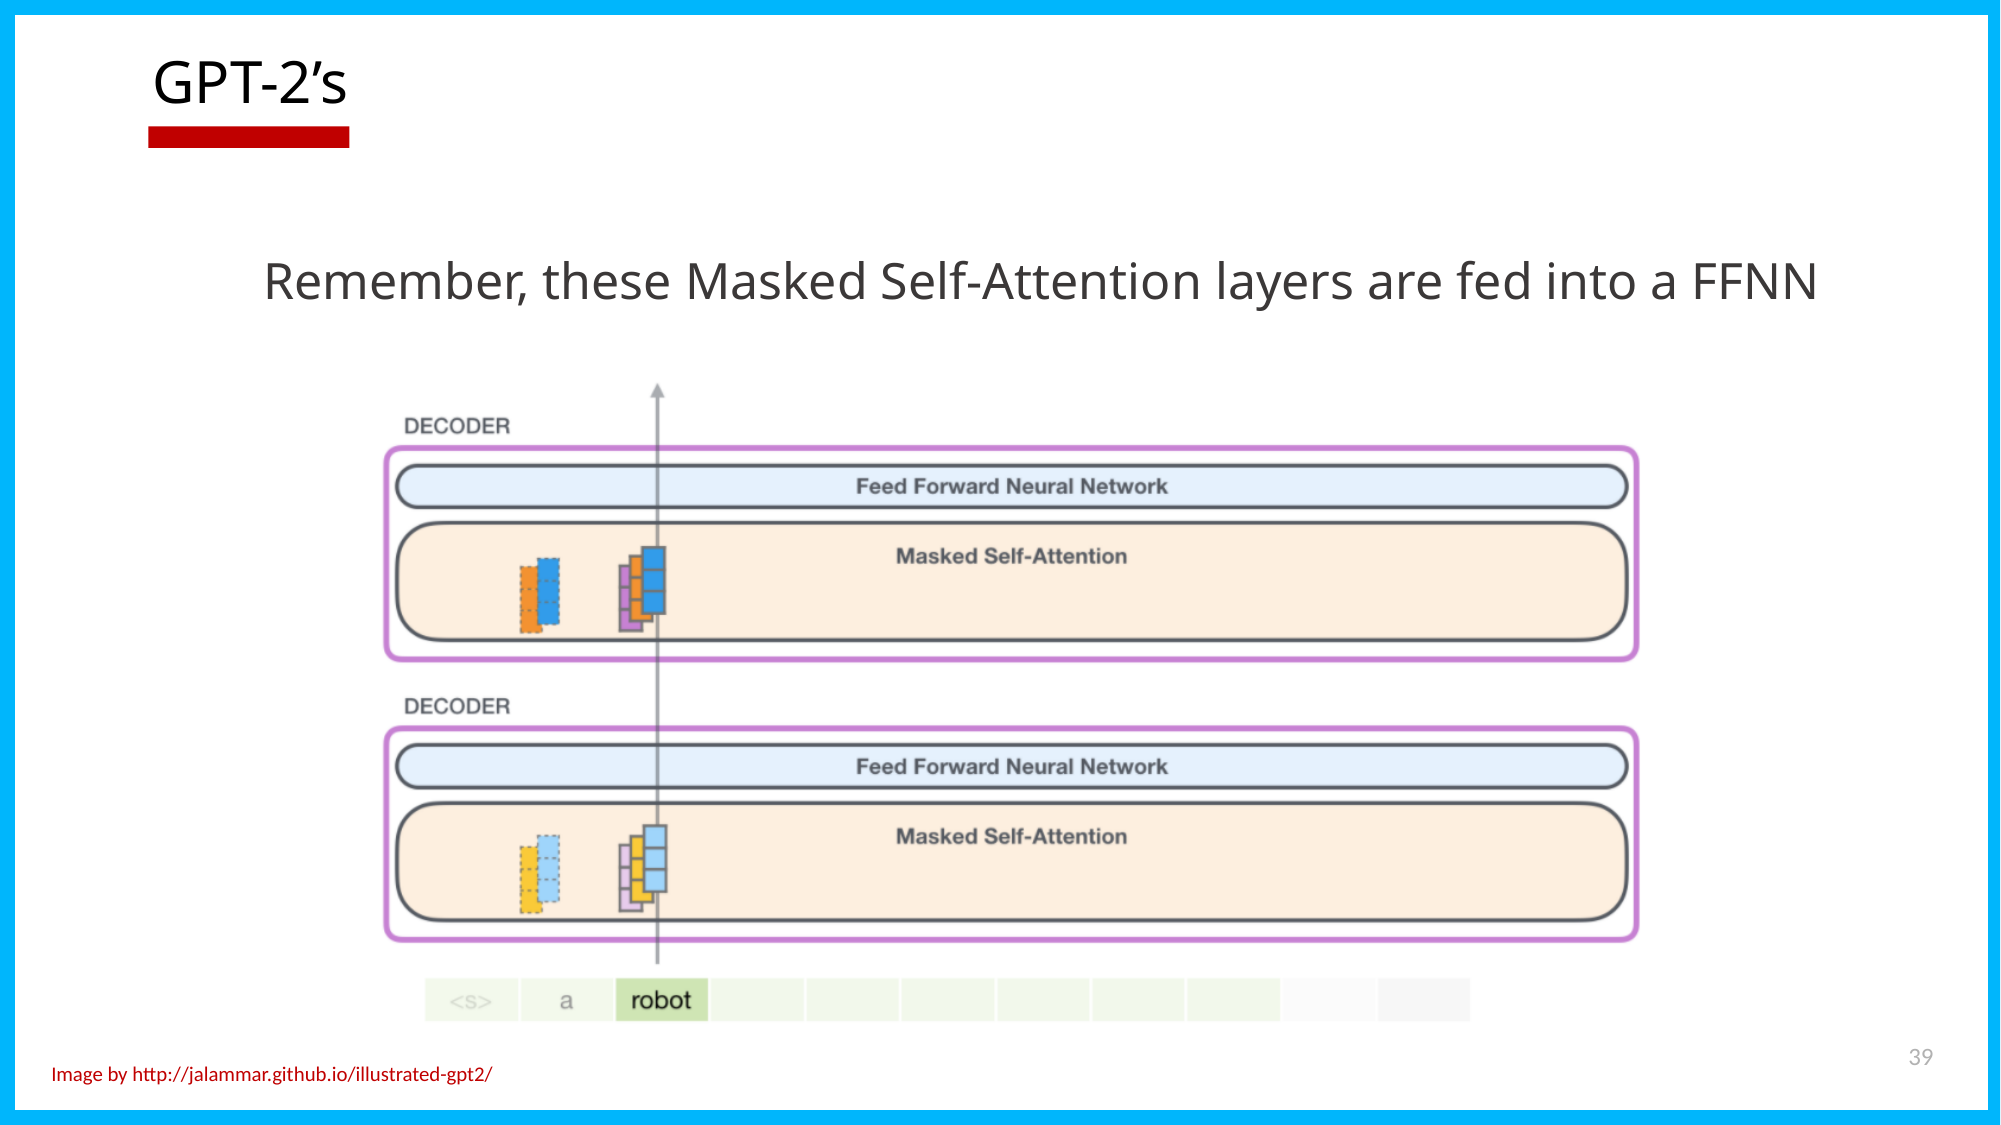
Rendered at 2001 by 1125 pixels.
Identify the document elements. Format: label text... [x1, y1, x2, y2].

picture [364, 381, 1648, 1026]
text_box Remember, these Masked Self-Attention layers are fed into a FFNN [248, 212, 1889, 318]
slide_number 39 [1498, 1025, 1949, 1086]
title GPT-2’s [137, 45, 1586, 148]
text_box Image by http://jalammar.github.io/illustrated-gpt2/ [36, 1052, 508, 1093]
